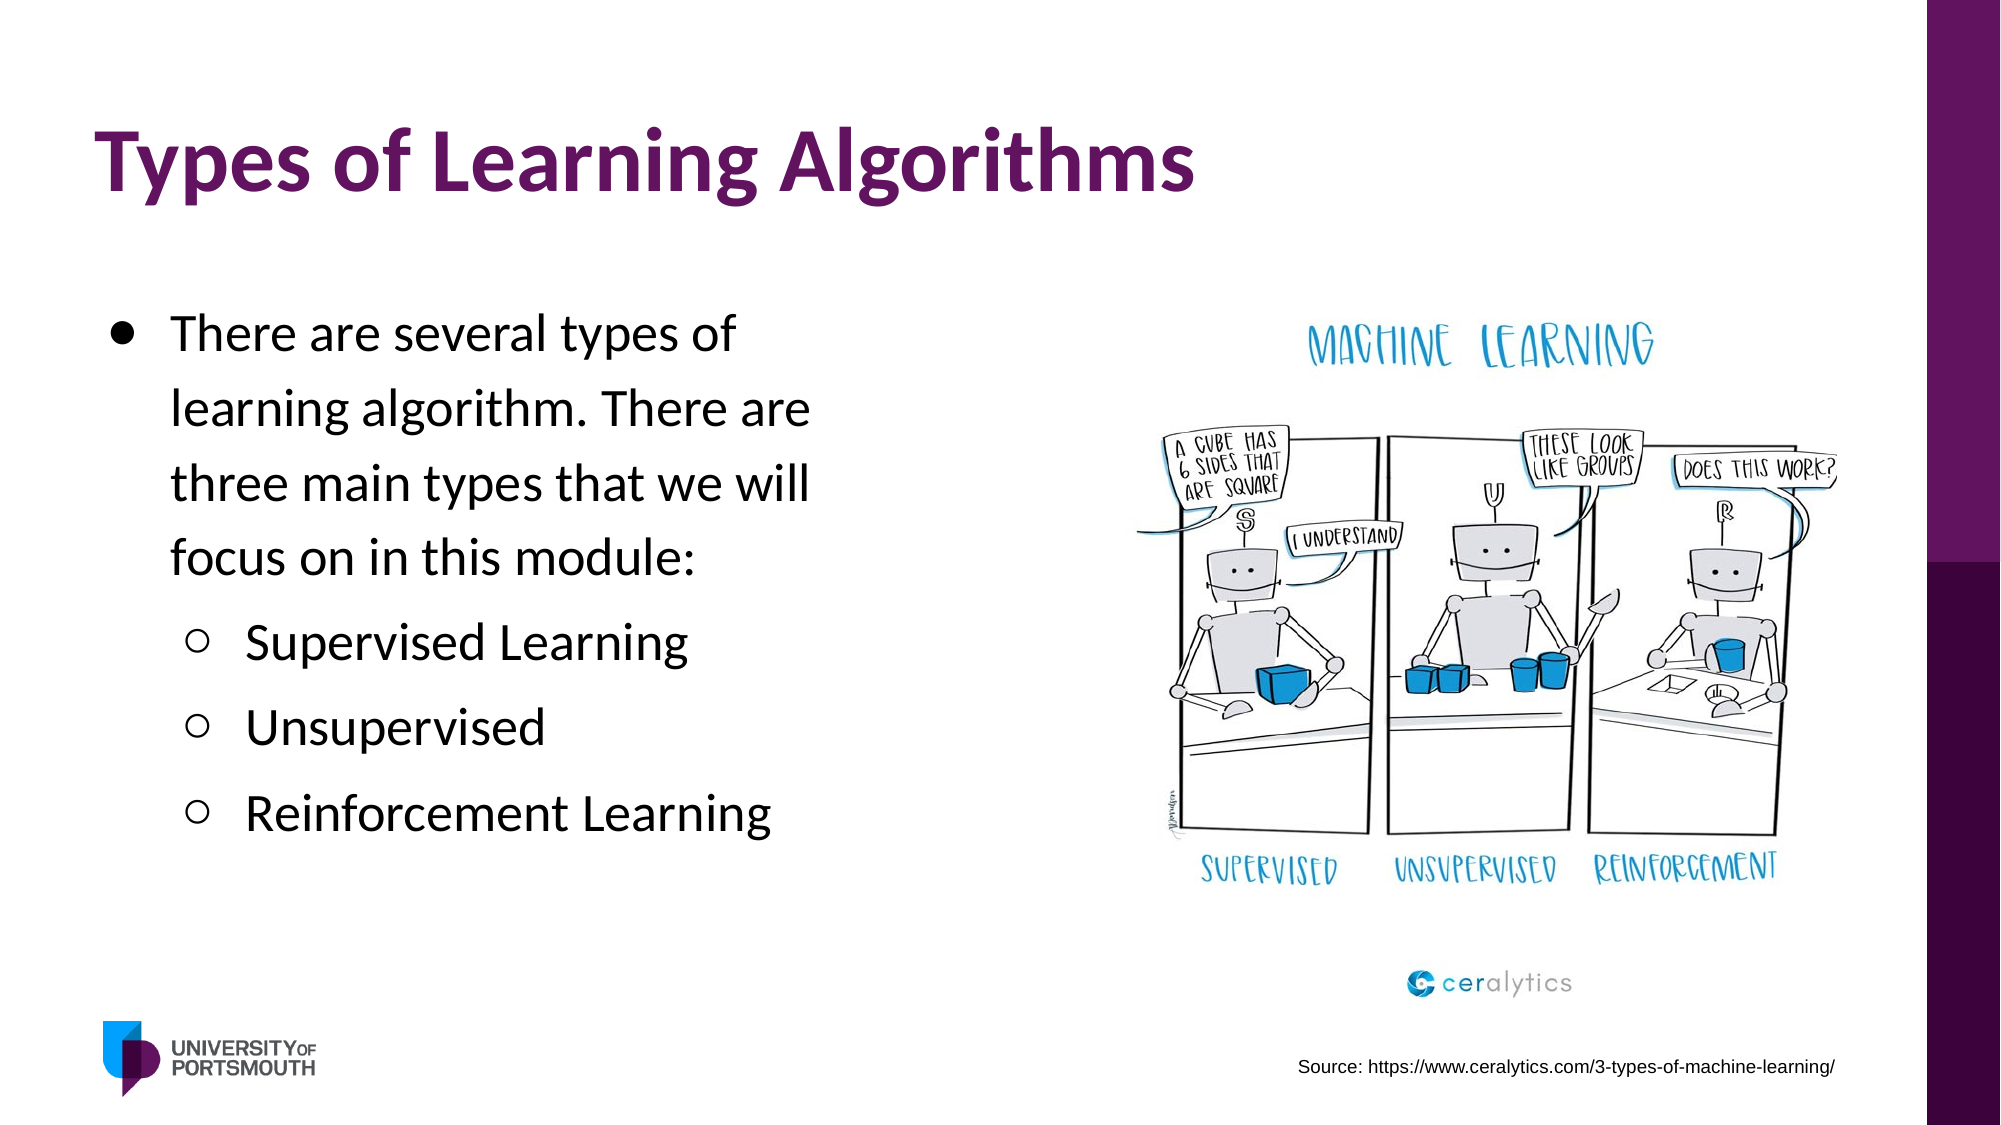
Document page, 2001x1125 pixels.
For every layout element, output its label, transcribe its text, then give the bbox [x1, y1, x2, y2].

picture [1124, 303, 1837, 1016]
list There are several types of learning algorithm. There are three main types that we will focus on in this module: Supervised Learning Unsupervised Reinforcement Learning [80, 280, 836, 1007]
text_box Source: https://www.ceralytics.com/3-types-of-machine-learning/ [1282, 1039, 1884, 1079]
picture [103, 1021, 316, 1097]
title Types of Learning Algorithms [79, 91, 1908, 279]
